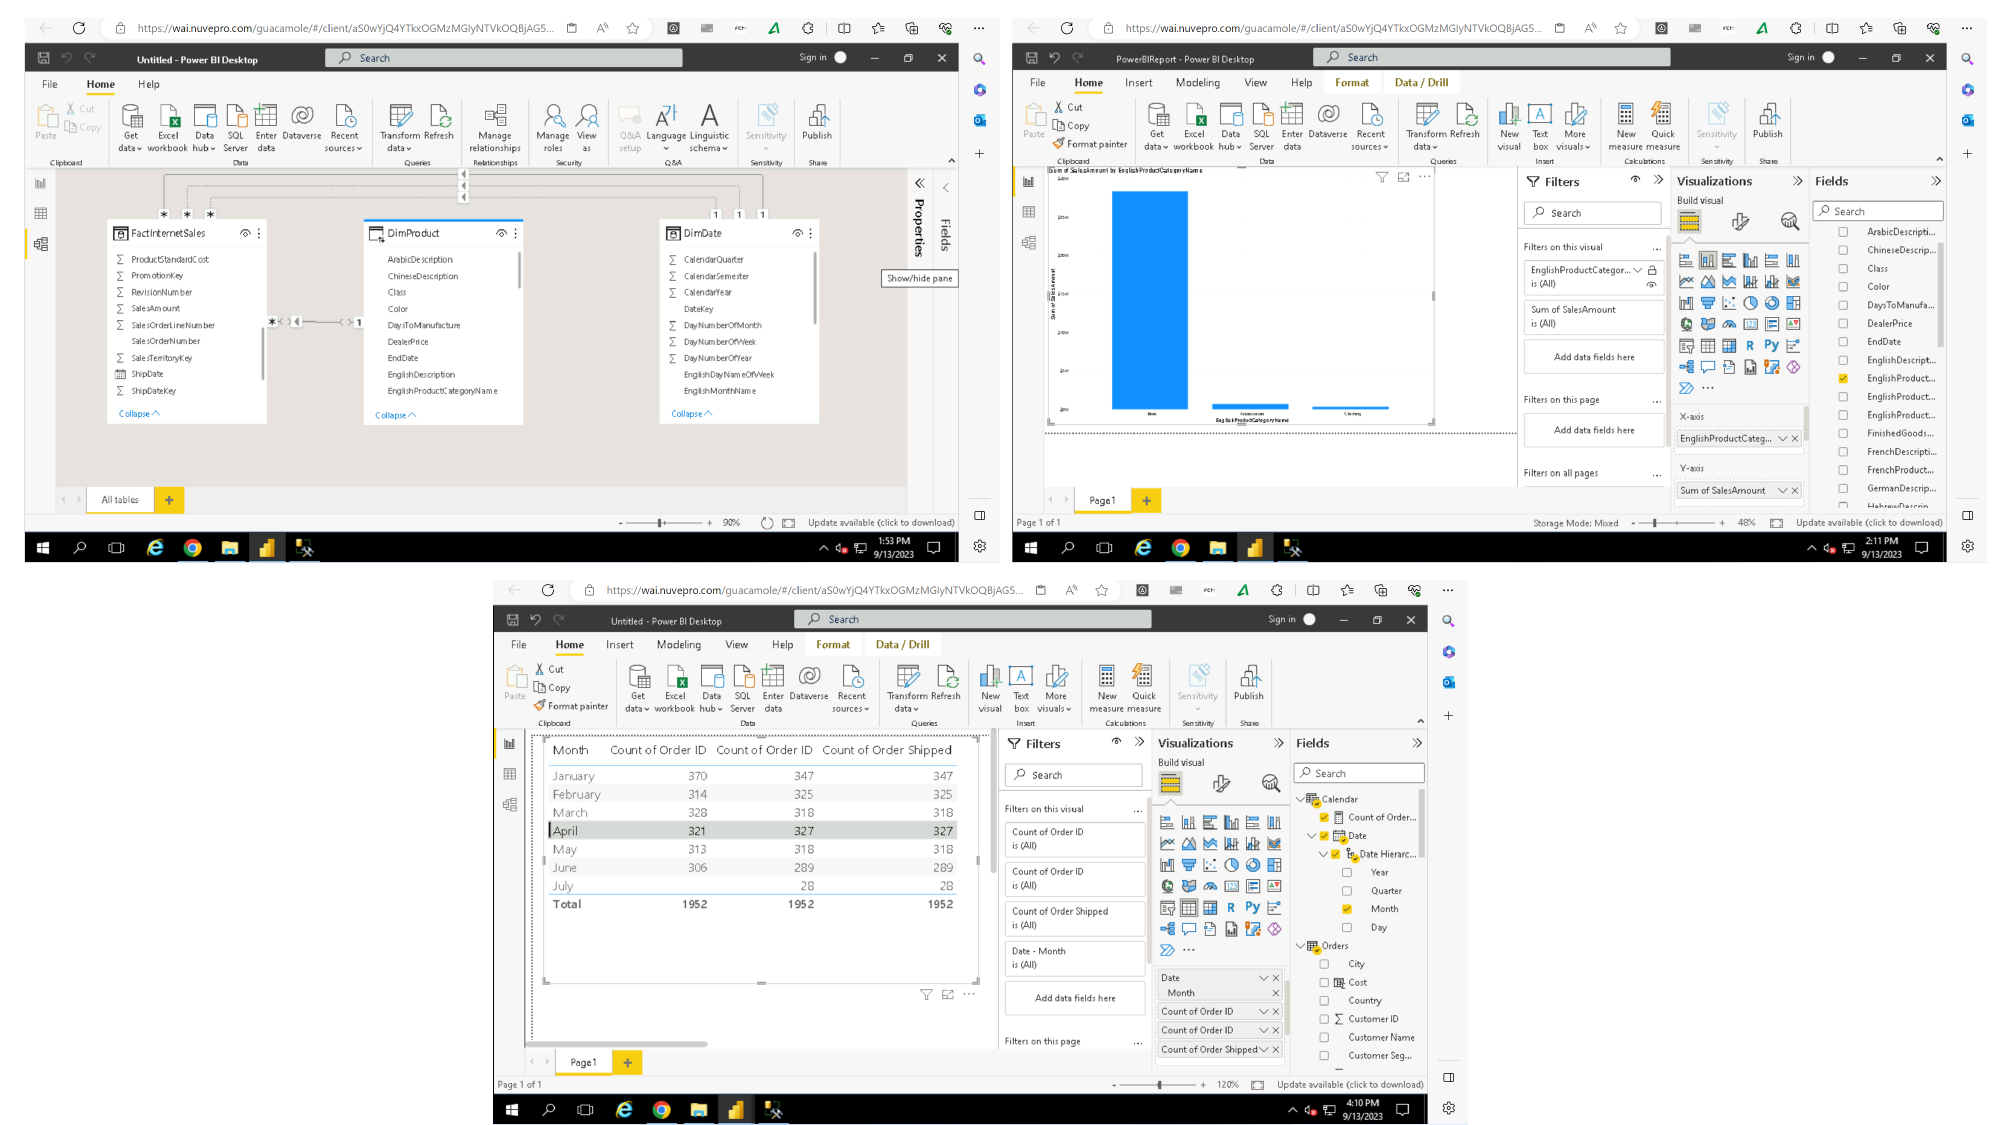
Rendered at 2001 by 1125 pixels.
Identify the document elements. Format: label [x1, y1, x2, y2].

picture [1012, 18, 1988, 563]
picture [24, 18, 1000, 563]
picture [493, 580, 1469, 1125]
